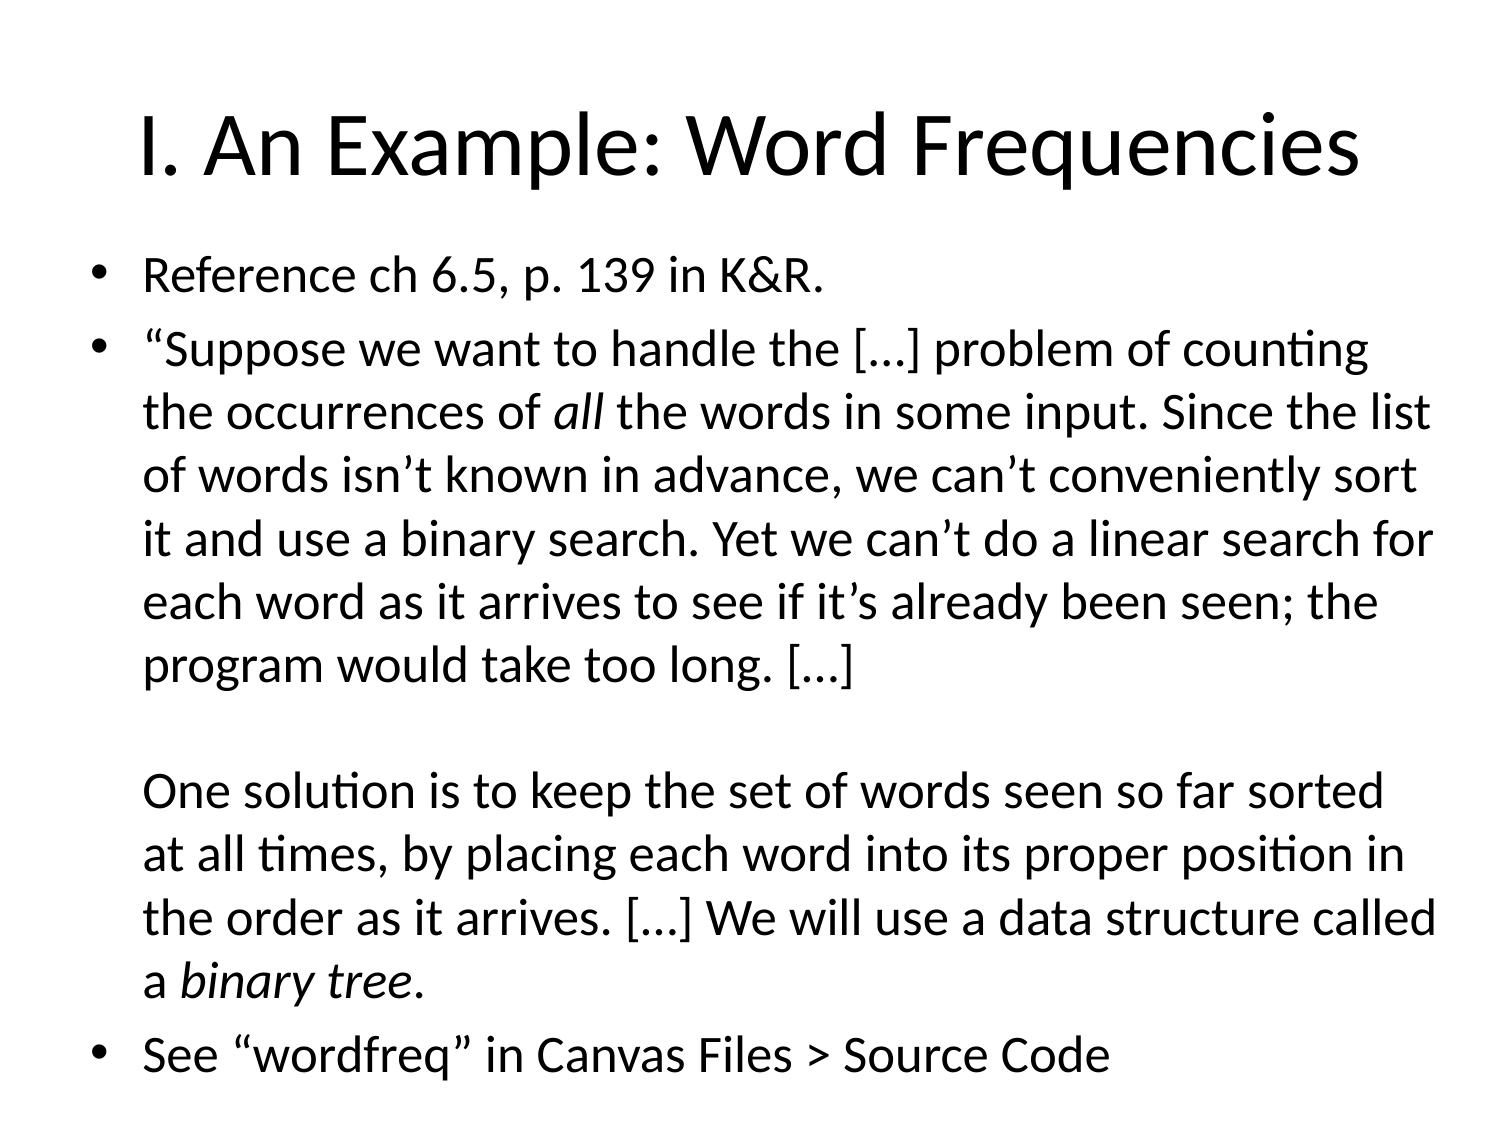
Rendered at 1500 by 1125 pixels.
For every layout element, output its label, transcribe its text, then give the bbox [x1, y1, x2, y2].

list Reference ch 6.5, p. 139 in K&R. “Suppose we want to handle the […] problem of counting the occurrences of all the words in some input. Since the list of words isn’t known in advance, we can’t conveniently sort it and use a binary search. Yet we can’t do a linear search for each word as it arrives to see if it’s already been seen; the program would take too long. […] One solution is to keep the set of words seen so far sorted at all times, by placing each word into its proper position in the order as it arrives. […] We will use a data structure called a binary tree. See “wordfreq” in Canvas Files > Source Code [75, 232, 1456, 1100]
title I. An Example: Word Frequencies [75, 45, 1425, 232]
